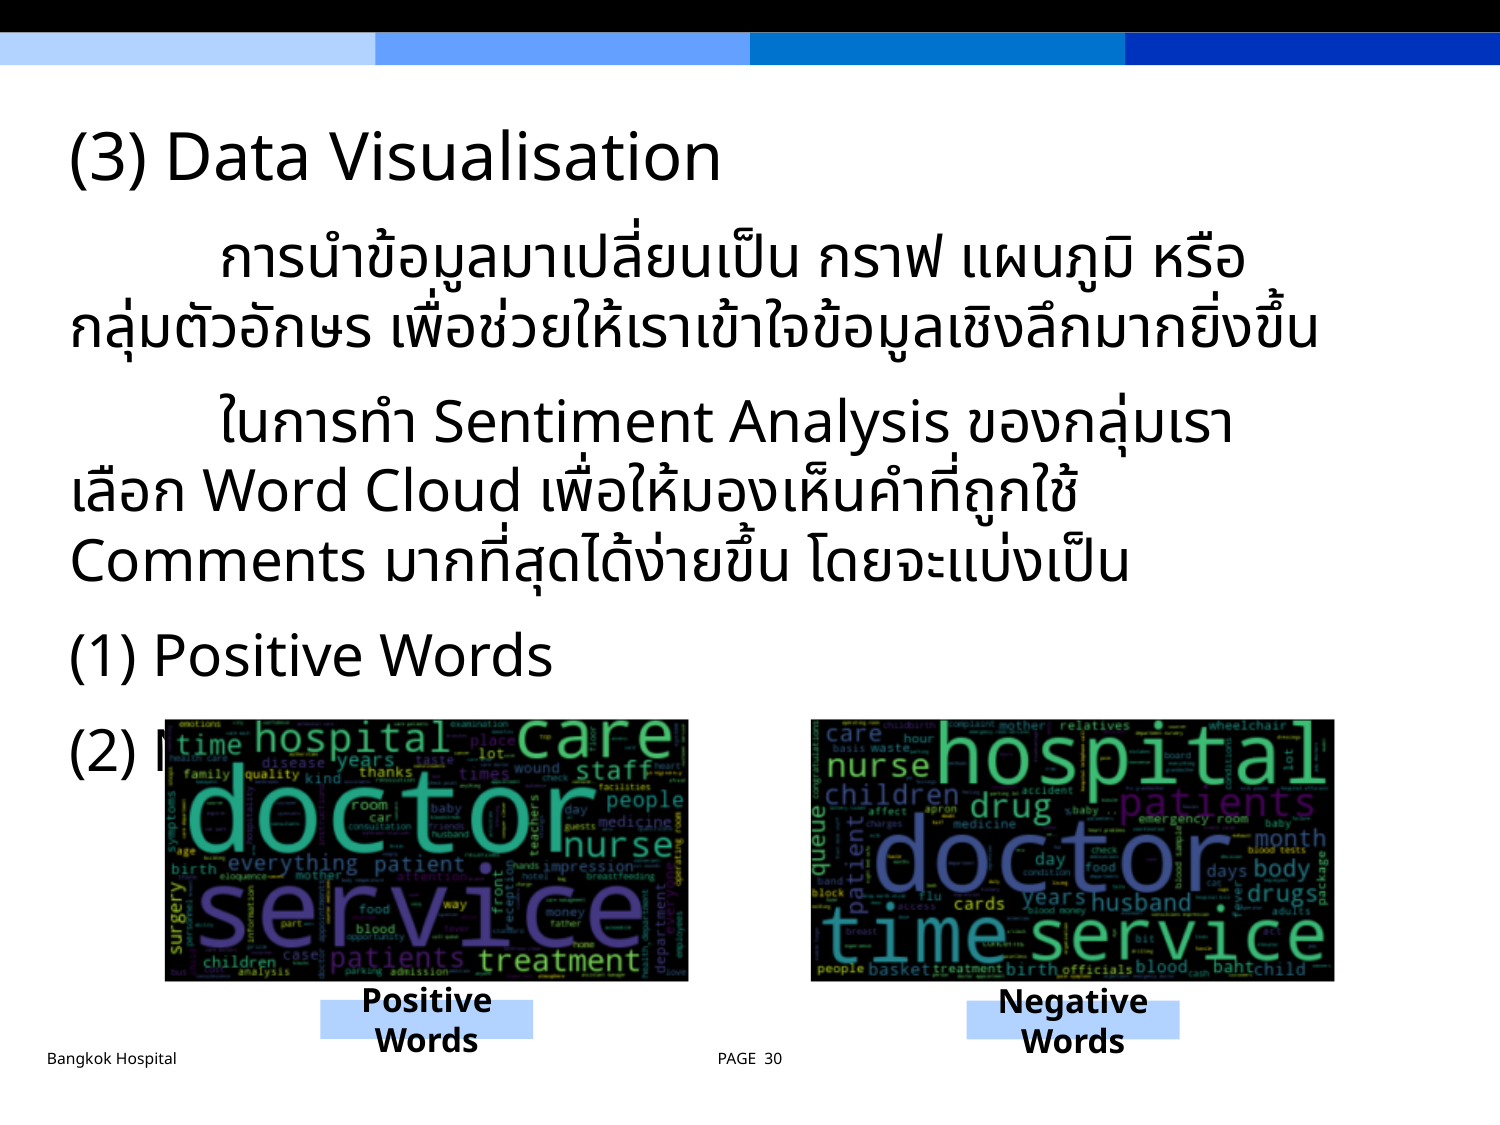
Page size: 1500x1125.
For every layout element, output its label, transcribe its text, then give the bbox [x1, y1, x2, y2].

footer Bangkok Hospital [31, 1039, 675, 1081]
picture [154, 710, 700, 993]
slide_number PAGE 30 [687, 1039, 813, 1081]
picture [800, 710, 1500, 1125]
list (3) Data Visualisation การนำข้อมูลมาเปลี่ยนเป็น กราฟ แผนภูมิ หรือกลุ่มตัวอักษร เพื่อช่วยให้เราเข้าใจข้อมูลเชิงลึกมากยิ่งขึ้น ในการทำ Sentiment Analysis ของกลุ่มเรา เลือก Word Cloud เพื่อให้มองเห็นคำที่ถูกใช้ Comments มากที่สุดได้ง่ายขึ้น โดยจะแบ่งเป็น (1) Positive Words (2) Negative words [54, 106, 1346, 1125]
text_box Positive Words [319, 999, 534, 1040]
